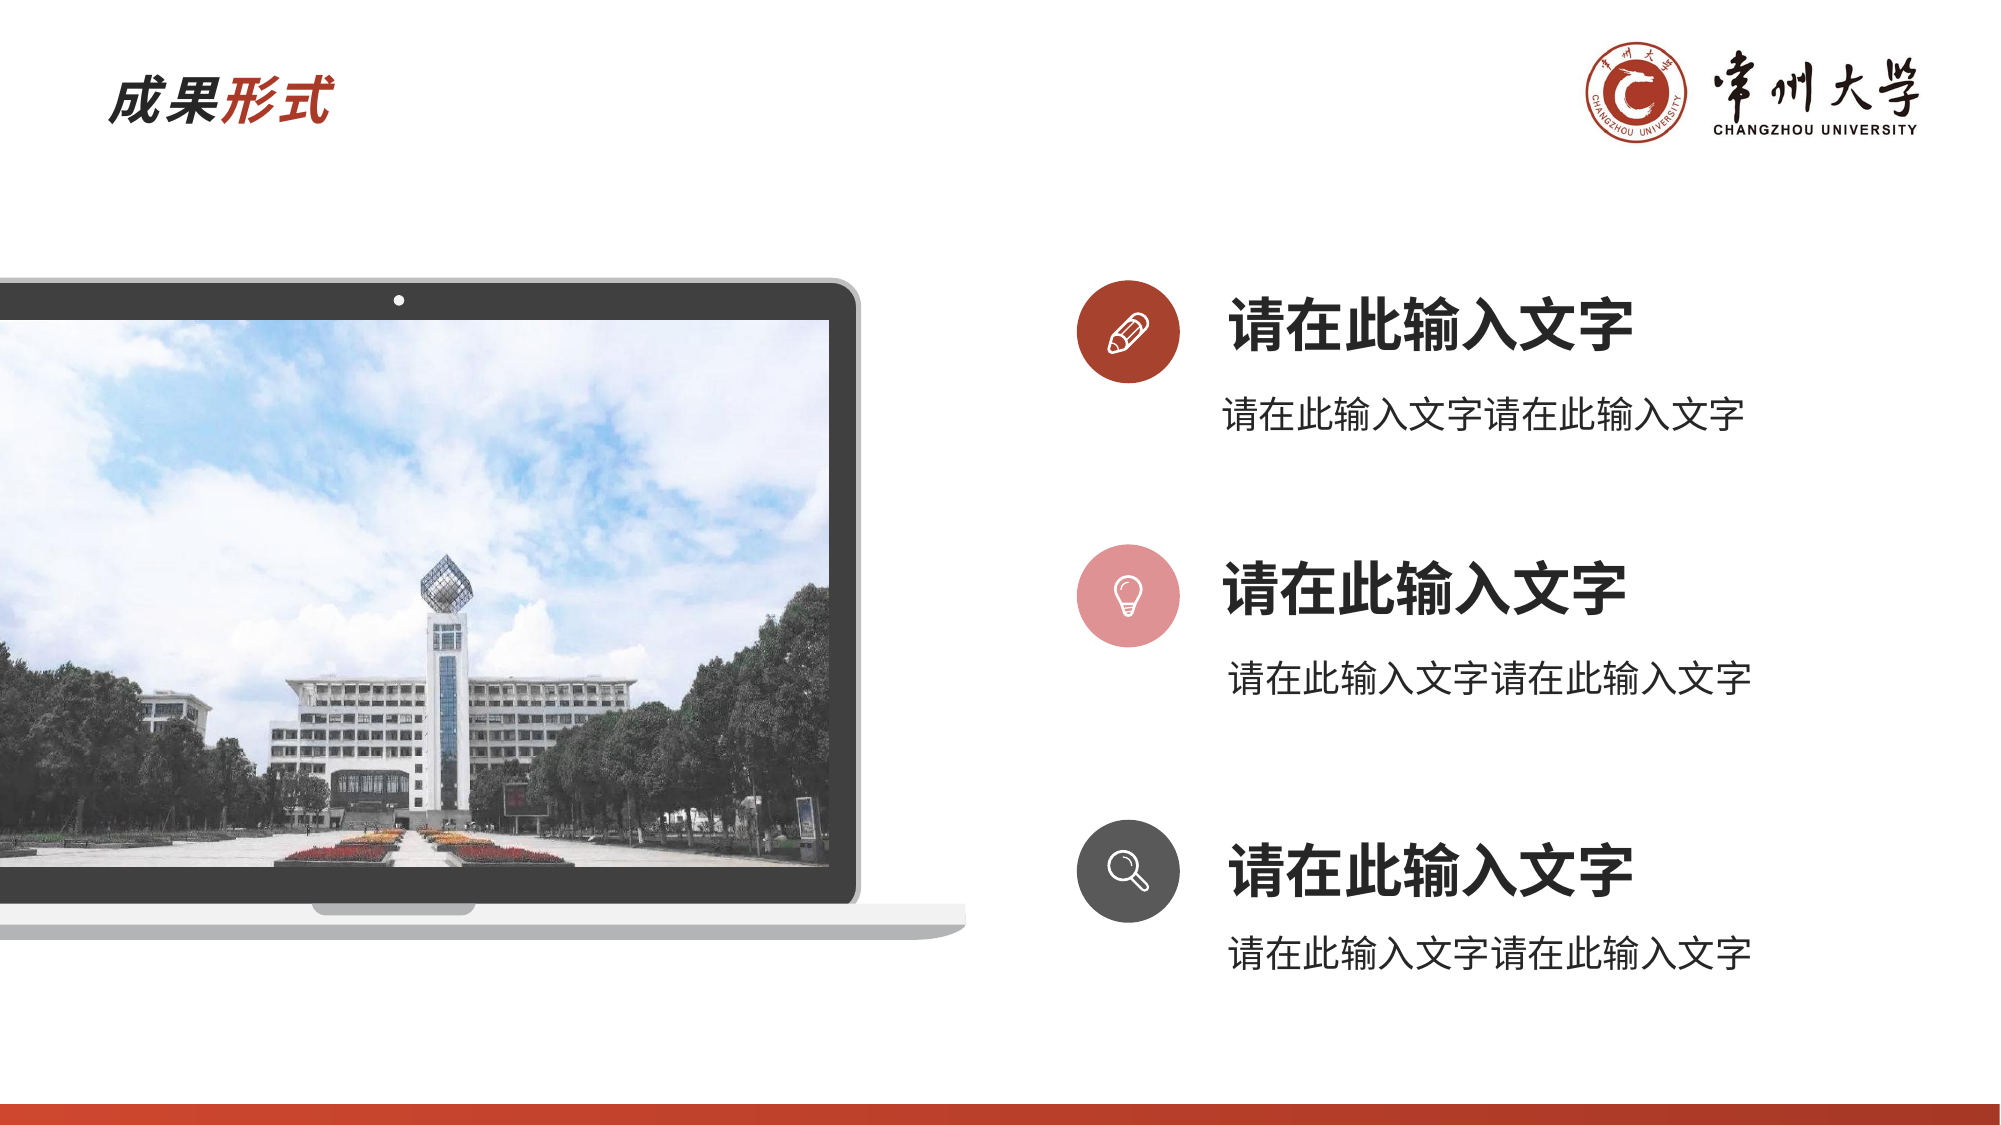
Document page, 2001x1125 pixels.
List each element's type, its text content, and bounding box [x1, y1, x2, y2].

picture [1573, 36, 1945, 147]
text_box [0, 280, 966, 940]
text_box 请在此输入文字 [1212, 280, 1819, 366]
text_box 成果形式 [93, 60, 592, 138]
text_box 请在此输入文字请在此输入文字 [1206, 383, 1762, 443]
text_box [1076, 280, 1180, 384]
text_box [0, 1103, 2000, 1125]
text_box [1076, 819, 1180, 923]
text_box 请在此输入文字 [1212, 827, 1819, 912]
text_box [1076, 544, 1812, 708]
text_box 请在此输入文字请在此输入文字 [1213, 922, 1768, 983]
